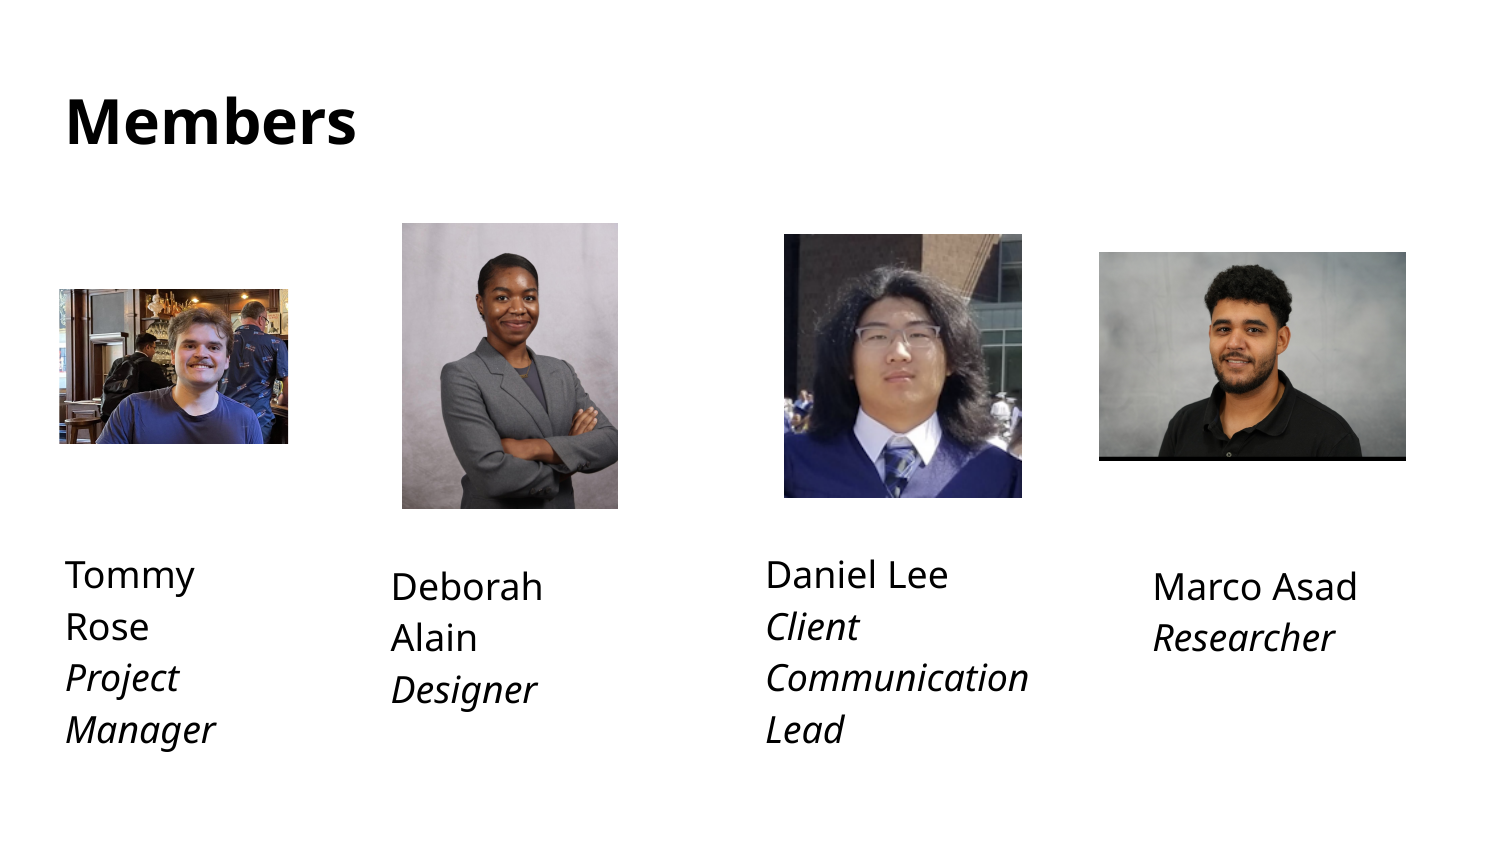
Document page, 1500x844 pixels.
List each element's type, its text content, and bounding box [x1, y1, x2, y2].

list Daniel Lee Client Communication Lead [750, 529, 1057, 598]
title Members [49, 67, 1448, 173]
picture [784, 234, 1022, 498]
list Tommy Rose Project Manager [49, 529, 305, 598]
picture [1098, 252, 1407, 461]
picture [401, 222, 619, 509]
picture [59, 288, 289, 444]
list Deborah Alain Designer [375, 540, 645, 727]
list Marco Asad Researcher [1137, 540, 1406, 610]
